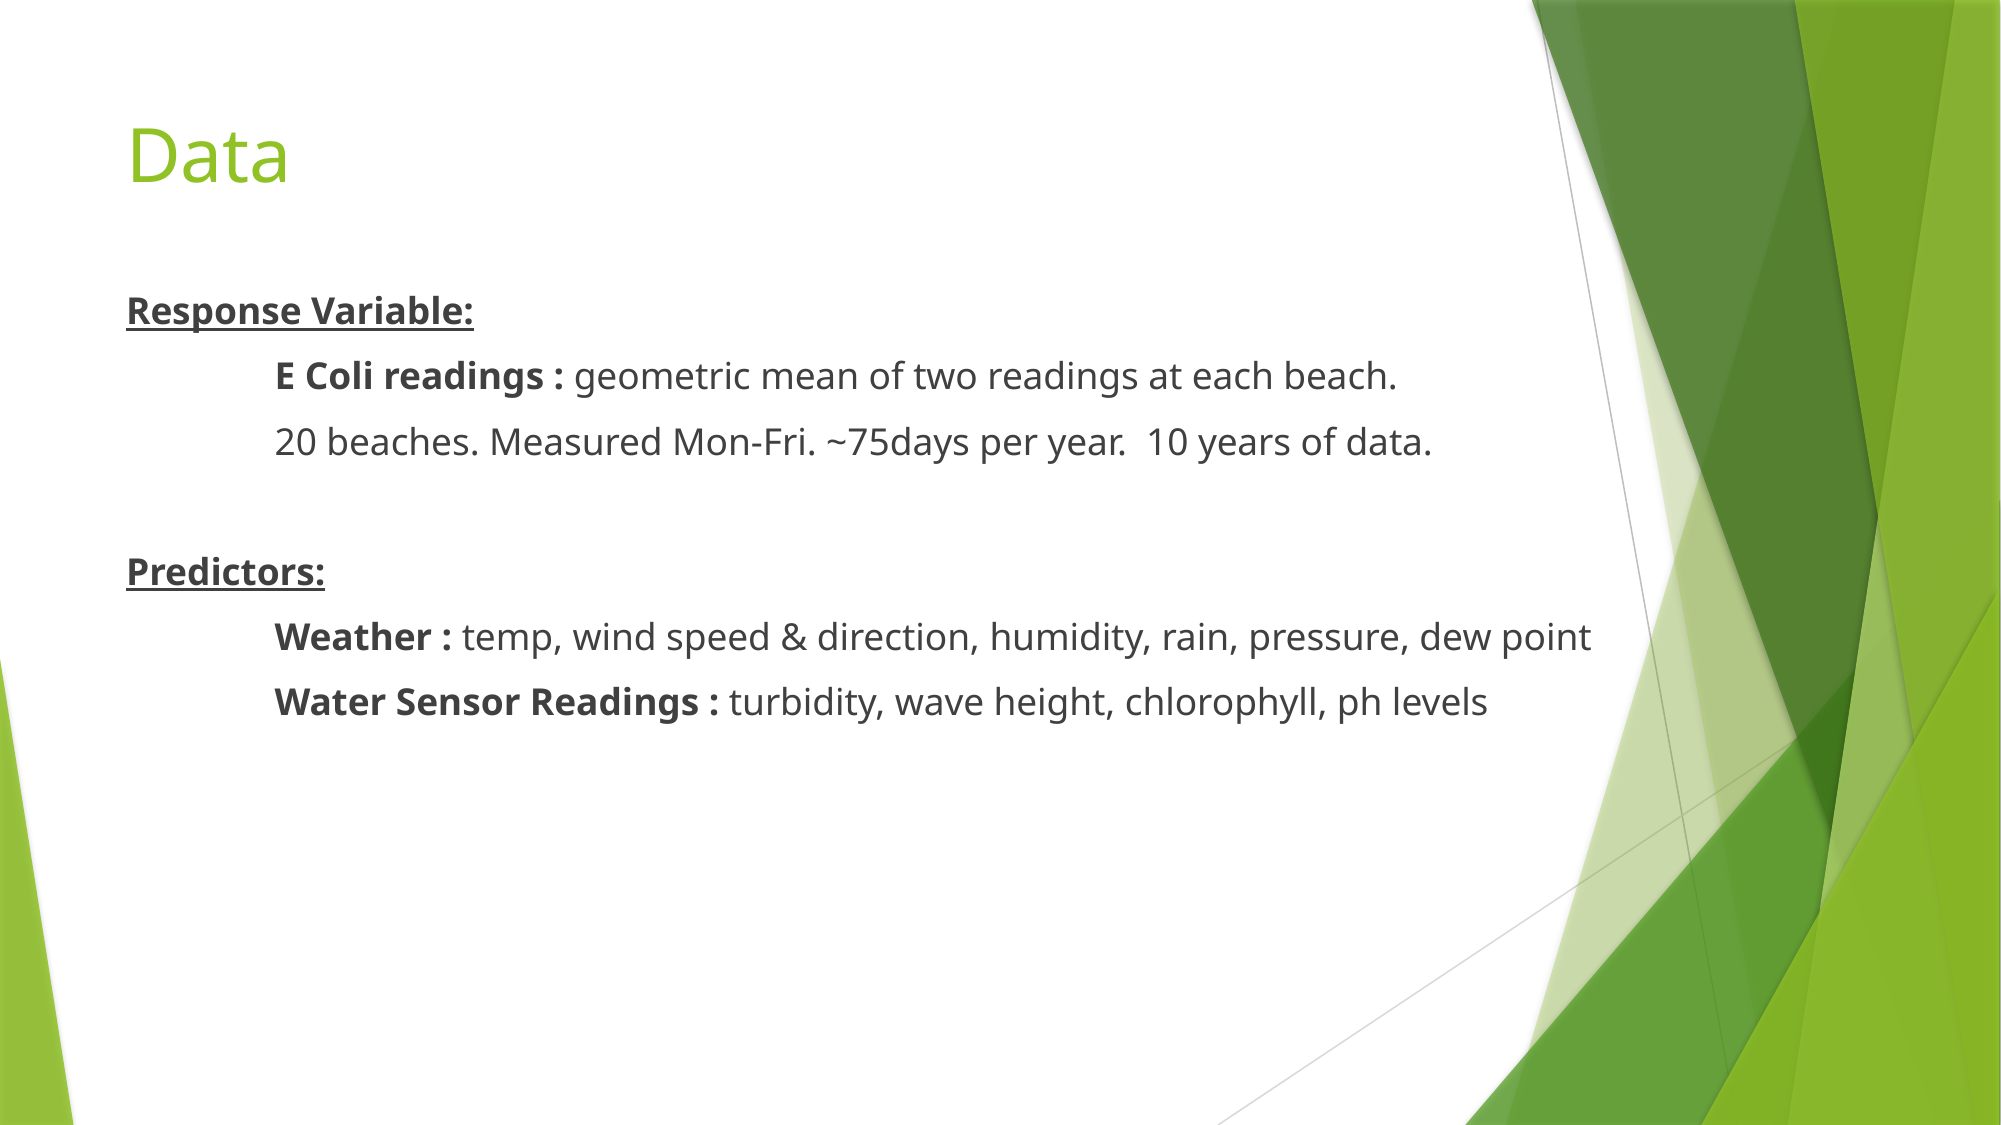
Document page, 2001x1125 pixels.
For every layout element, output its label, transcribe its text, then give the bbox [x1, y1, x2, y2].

title Data [111, 99, 1522, 280]
list Response Variable: E Coli readings : geometric mean of two readings at each beach. 20 beaches. Measured Mon-Fri. ~75days per year. 10 years of data. Predictors: Weather : temp, wind speed & direction, humidity, rain, pressure, dew point Water Sensor Readings : turbidity, wave height, chlorophyll, ph levels [111, 280, 1708, 1059]
